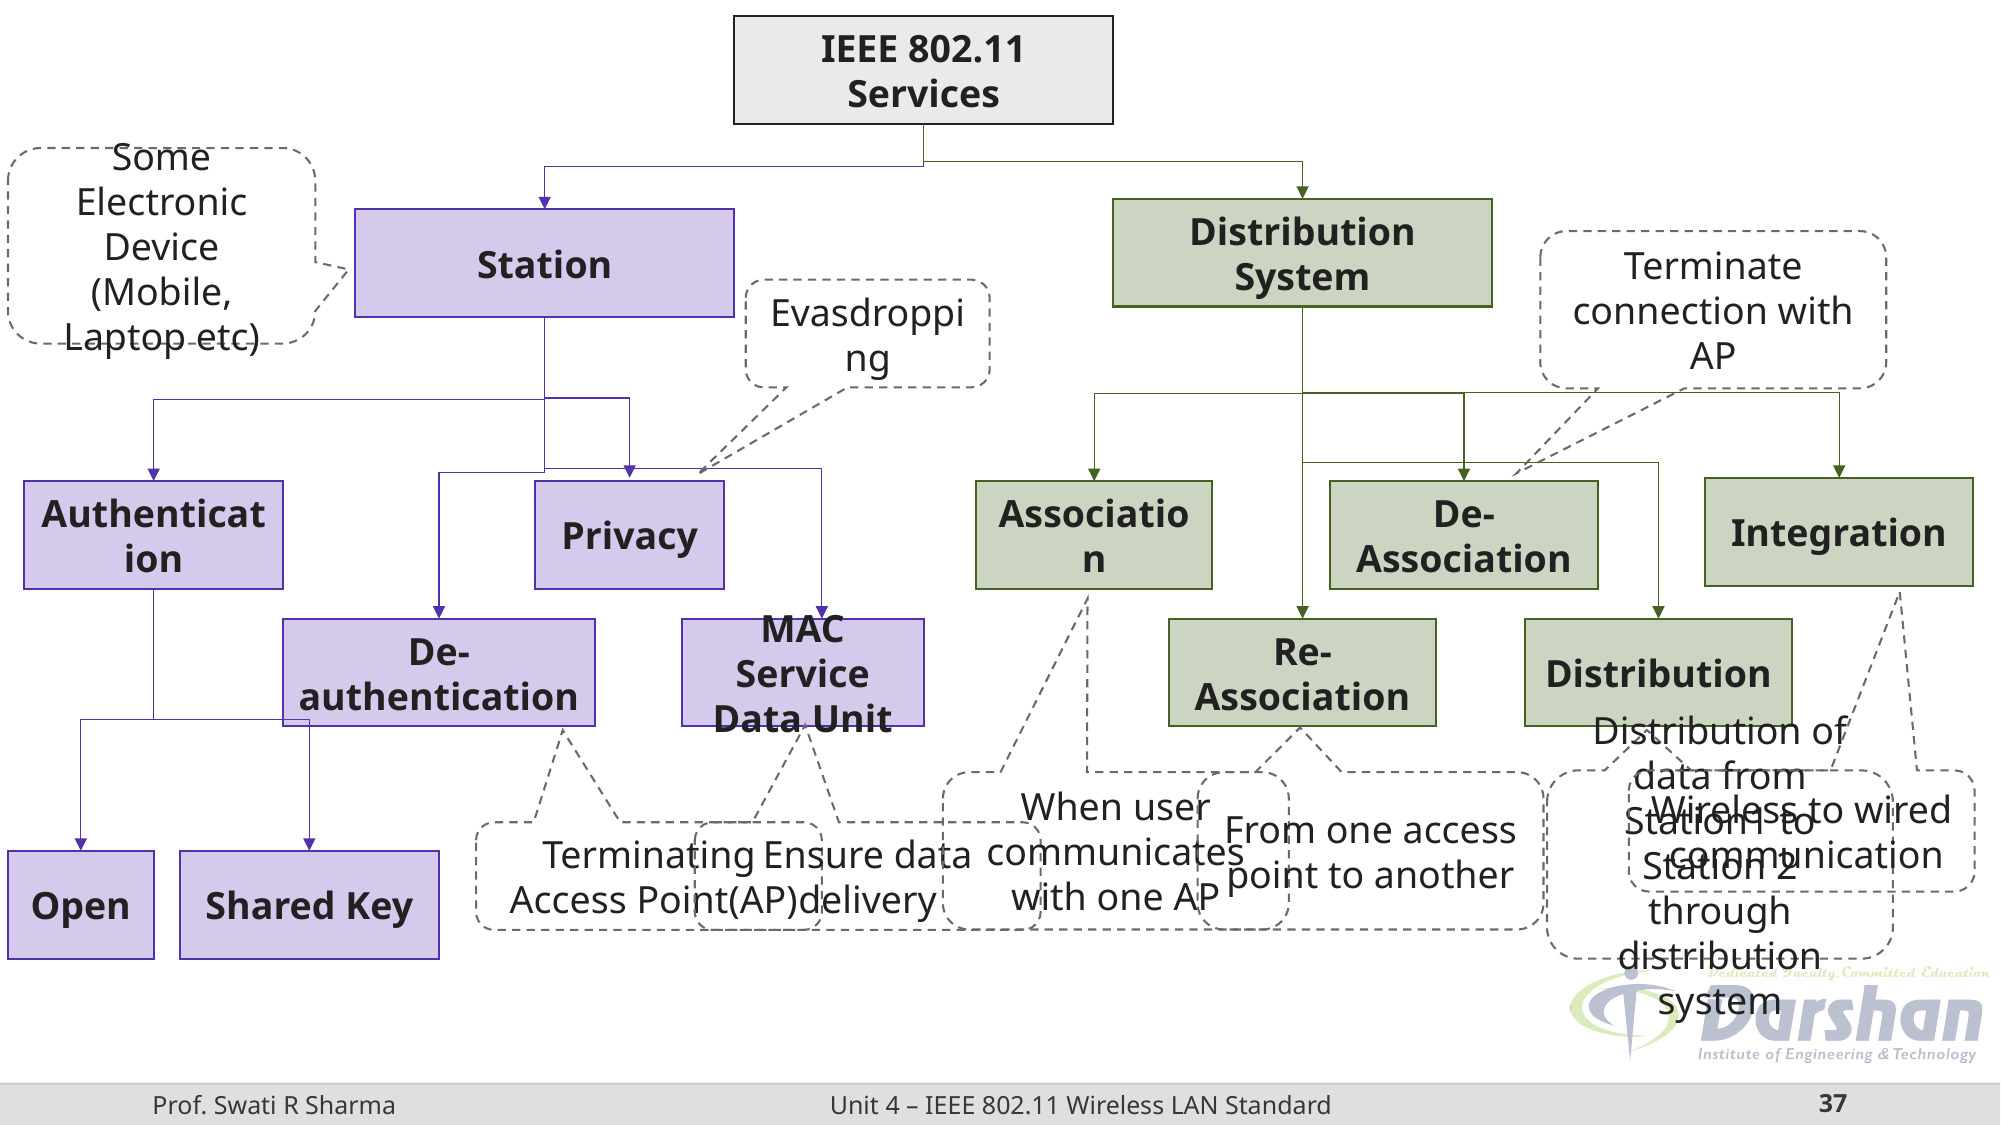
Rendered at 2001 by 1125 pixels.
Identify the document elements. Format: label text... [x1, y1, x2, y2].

text_box Distribution of data from Station1 to Station 2 through distribution system [1545, 728, 1894, 960]
text_box Association [975, 480, 1213, 590]
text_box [506, 354, 532, 440]
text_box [1075, 0, 1151, 351]
text_box Station [432, 208, 691, 318]
text_box Authentication [23, 480, 267, 590]
text_box Terminating Access Point(AP) [475, 727, 709, 931]
text_box Shared Key [179, 850, 440, 960]
text_box Distribution [1524, 618, 1793, 727]
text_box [1303, 313, 1324, 475]
text_box MAC Service Data Unit [681, 618, 925, 727]
text_box Integration [1704, 477, 1974, 587]
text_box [267, 203, 432, 595]
text_box Addresses: Number and meaning of address fields depend on context Types include source, destination, transmitting station, and receiving station [1570, 966, 1990, 1063]
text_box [1485, 123, 1657, 661]
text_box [0, 683, 100, 757]
text_box Re-Association [1168, 618, 1437, 727]
text_box Ensure data delivery [693, 722, 964, 931]
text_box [691, 0, 777, 329]
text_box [100, 641, 363, 798]
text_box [1324, 284, 1485, 641]
text_box De-authentication [282, 618, 596, 727]
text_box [532, 329, 835, 607]
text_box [1111, 289, 1286, 499]
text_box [1296, 313, 1302, 475]
text_box Wireless to wired communication [1627, 591, 1976, 893]
text_box Distribution System [1151, 198, 1485, 308]
text_box IEEE 802.11 Services [777, 15, 1075, 125]
text_box Evasdropping [777, 278, 991, 395]
text_box From one access point to another [1196, 726, 1545, 931]
text_box Open [7, 850, 155, 960]
text_box Some Electronic Device (Mobile, Laptop etc) [6, 146, 317, 345]
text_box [346, 419, 532, 526]
text_box Terminate connection with AP [1657, 230, 1888, 404]
text_box When user communicates with one AP [941, 594, 1217, 931]
